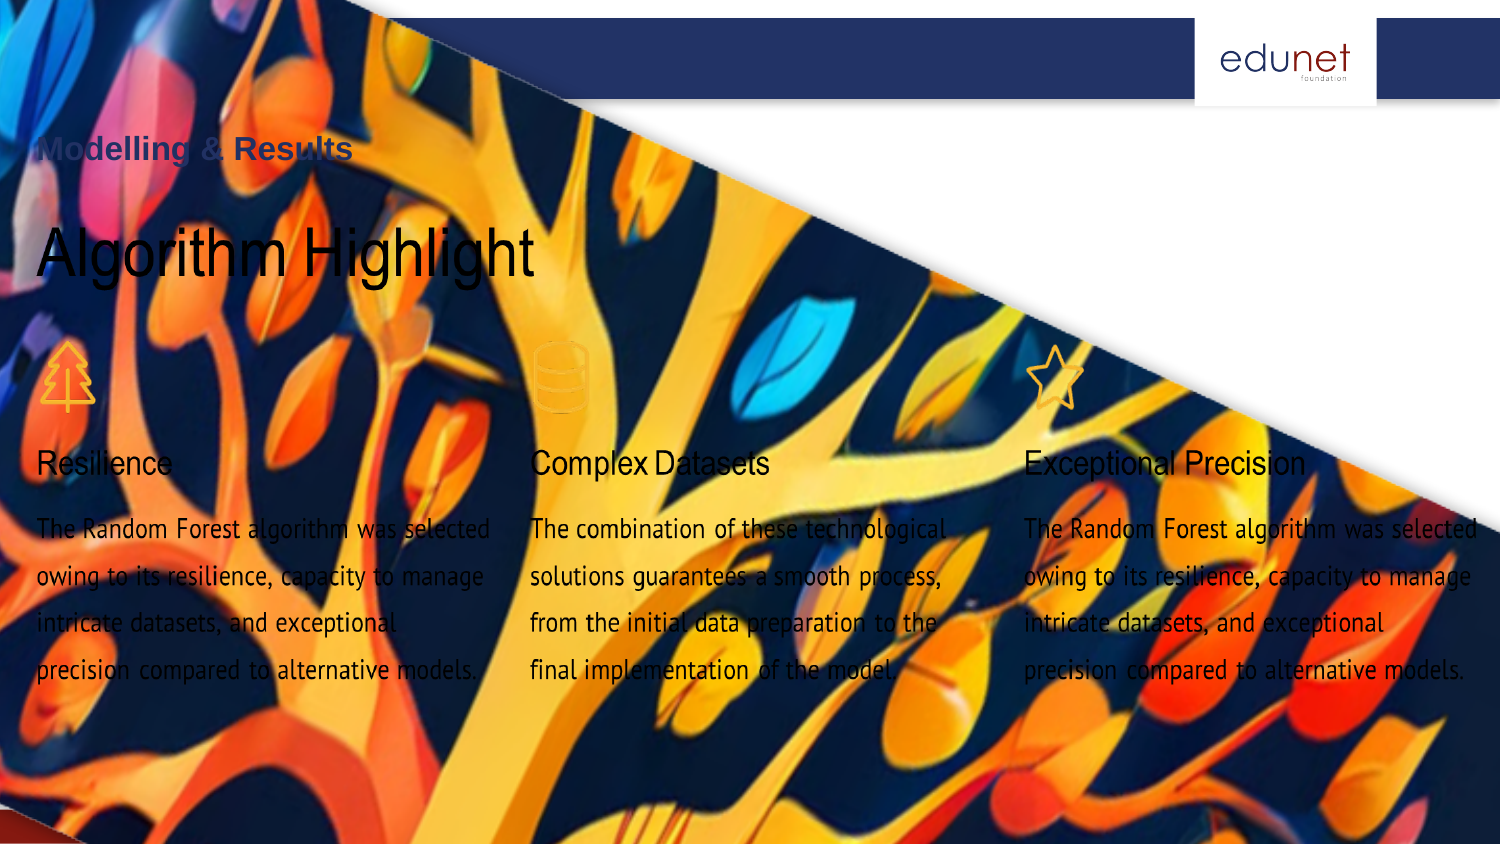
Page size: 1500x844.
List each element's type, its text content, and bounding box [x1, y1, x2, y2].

picture [1215, 38, 1356, 86]
title Modelling & Results [21, 111, 504, 151]
picture [0, 0, 1500, 844]
